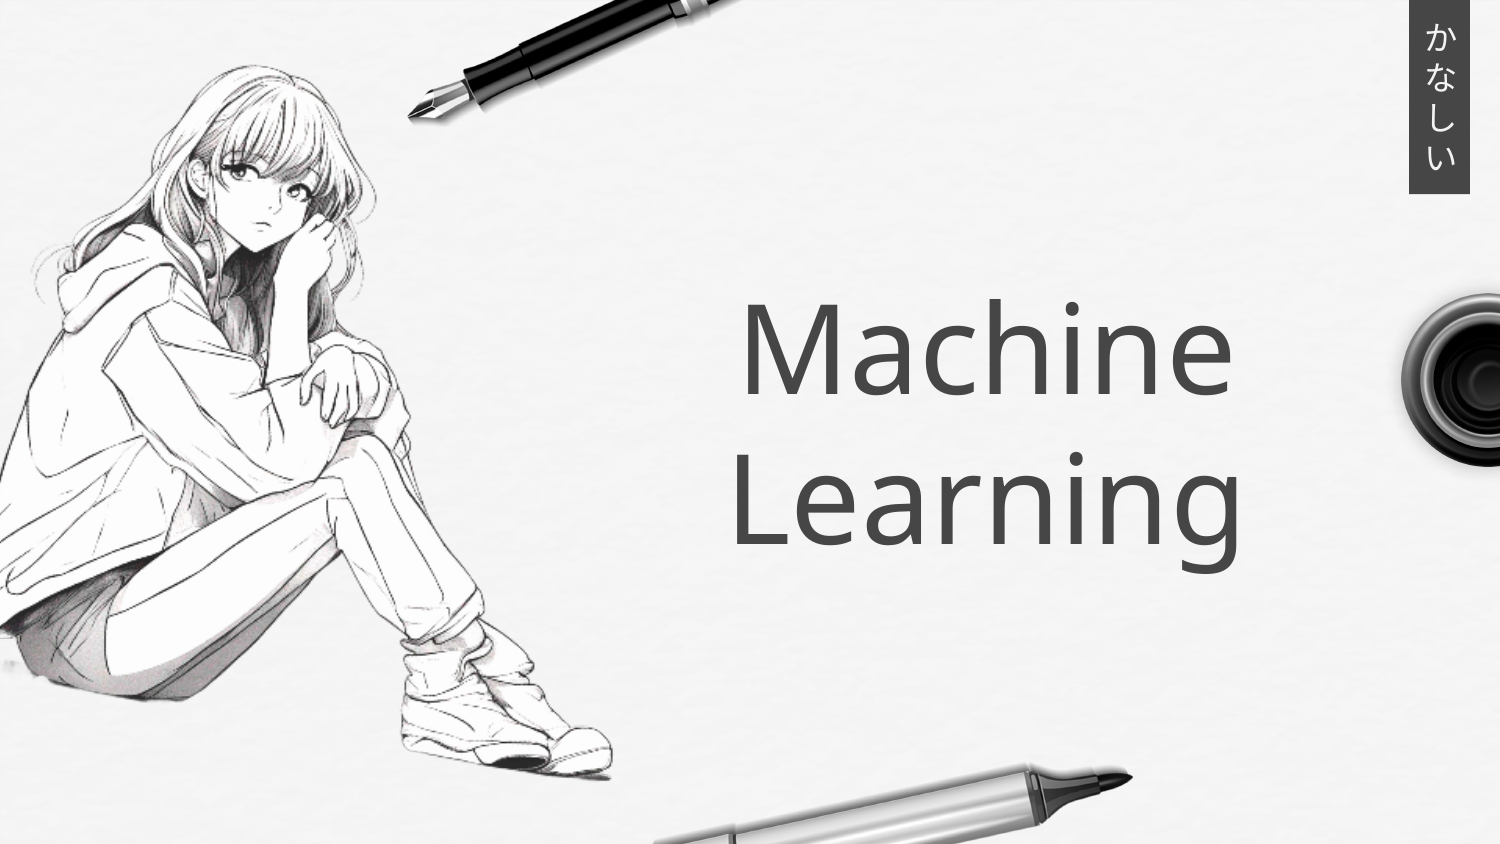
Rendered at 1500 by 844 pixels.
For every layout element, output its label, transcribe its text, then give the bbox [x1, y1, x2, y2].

text_box かなしい [1409, 0, 1470, 195]
picture [1401, 293, 1500, 467]
picture [647, 635, 1133, 844]
picture [0, 0, 805, 776]
title Machine Learning [691, 256, 1383, 582]
